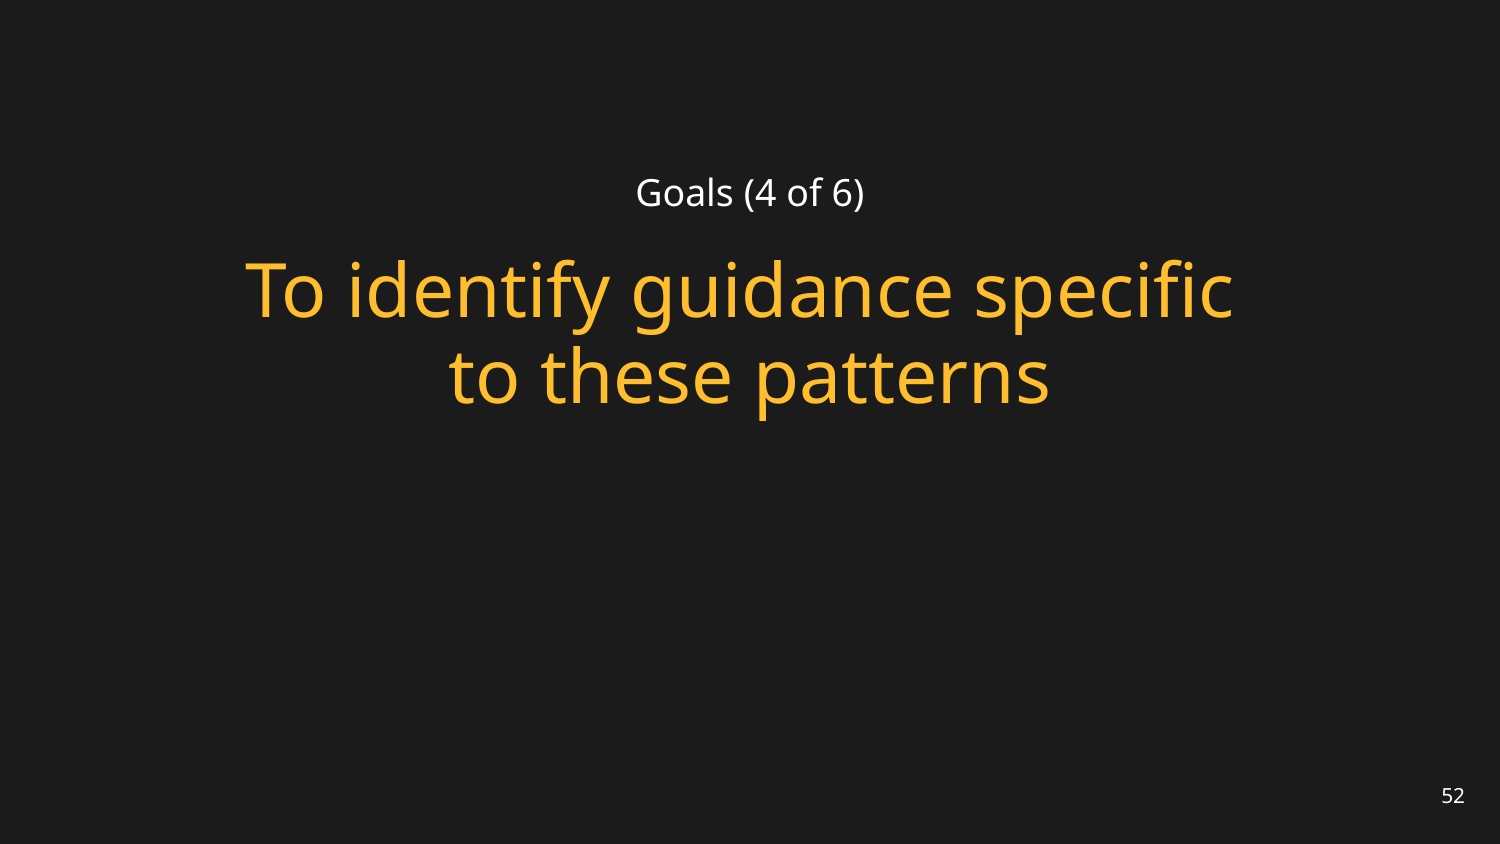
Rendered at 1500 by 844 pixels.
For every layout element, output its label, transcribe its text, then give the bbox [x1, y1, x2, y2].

list To identify guidance specific to these patterns [109, 234, 1391, 775]
title Goals (4 of 6) [51, 154, 1449, 249]
slide_number 52 [1389, 764, 1480, 830]
